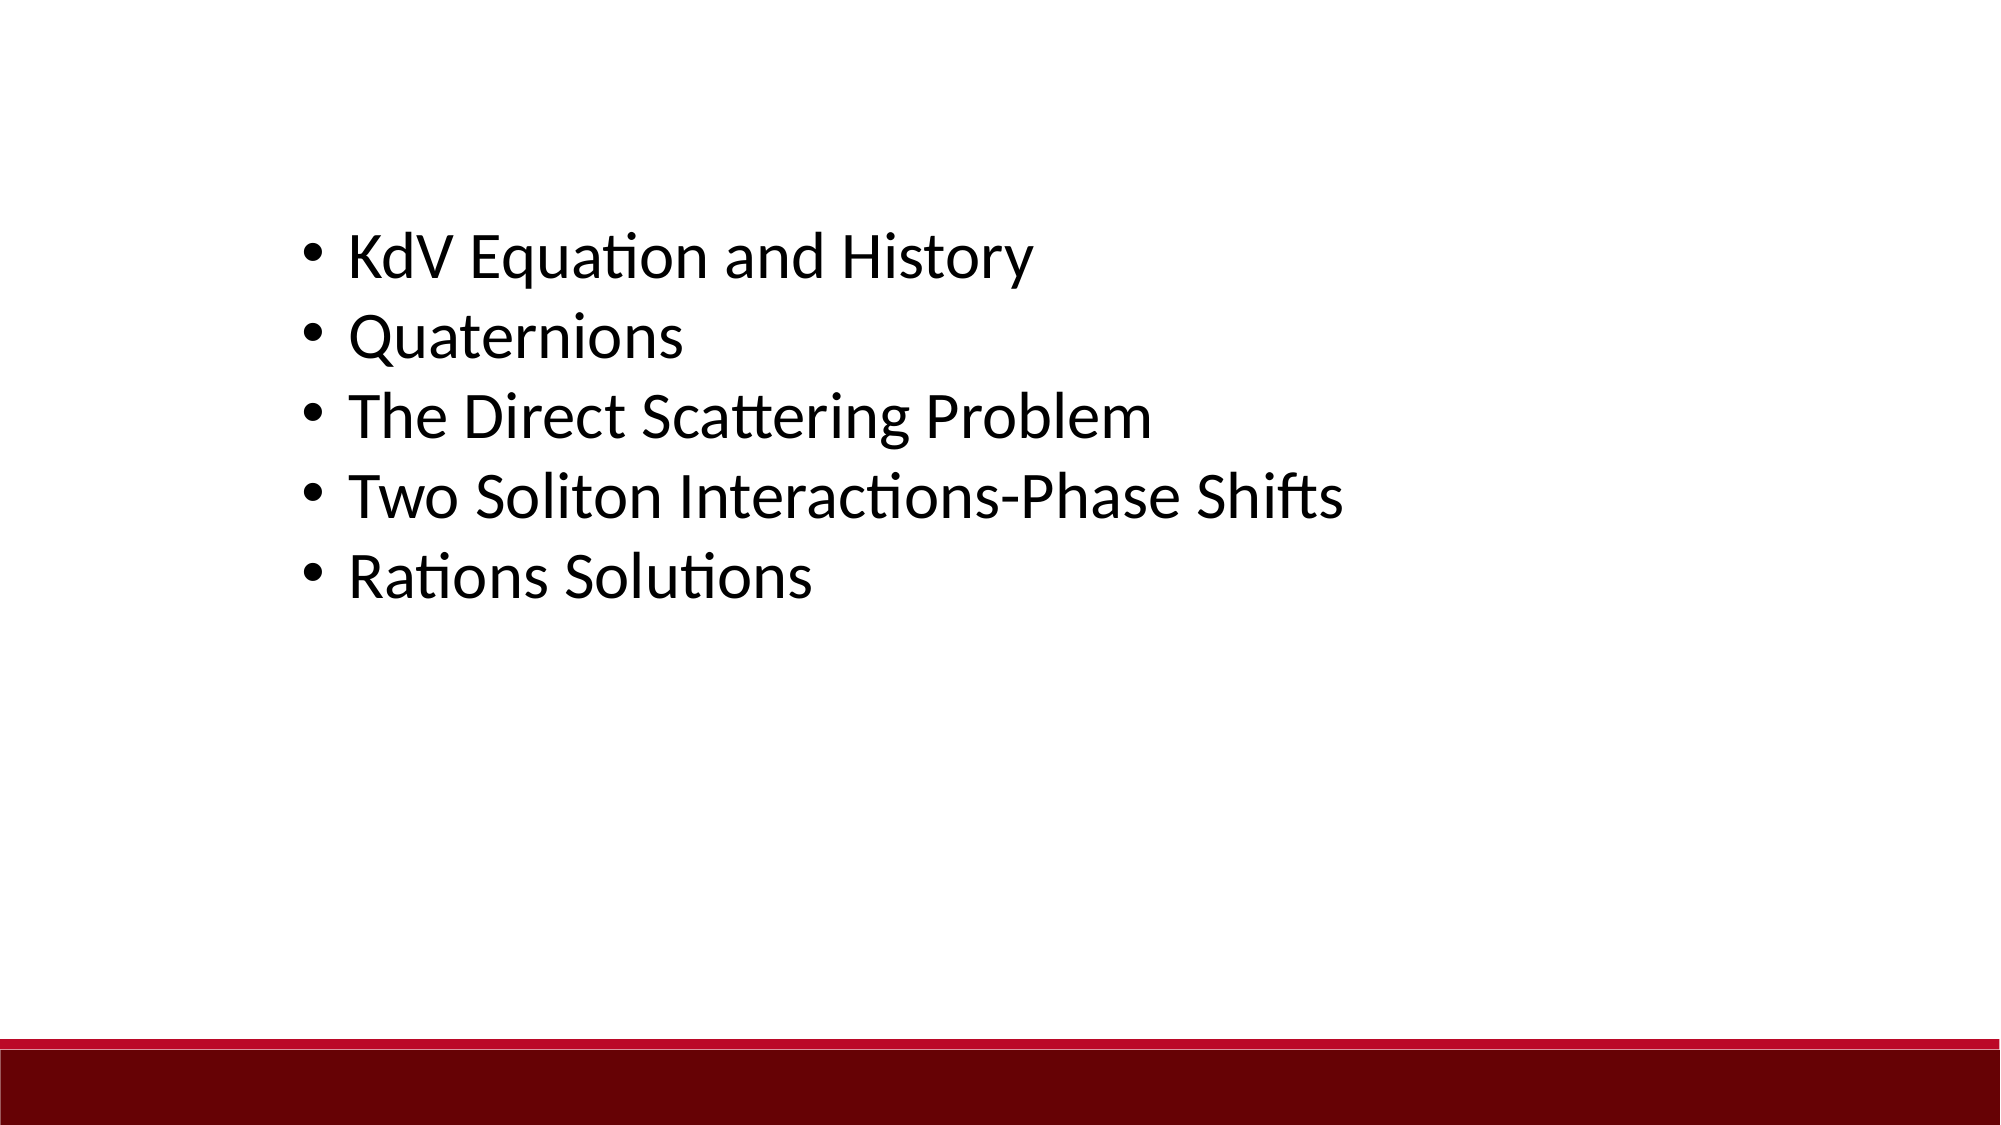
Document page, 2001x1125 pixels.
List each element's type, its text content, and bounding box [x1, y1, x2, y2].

text_box KdV Equation and History Quaternions The Direct Scattering Problem Two Soliton Interactions-Phase Shifts Rations Solutions [286, 204, 1432, 664]
